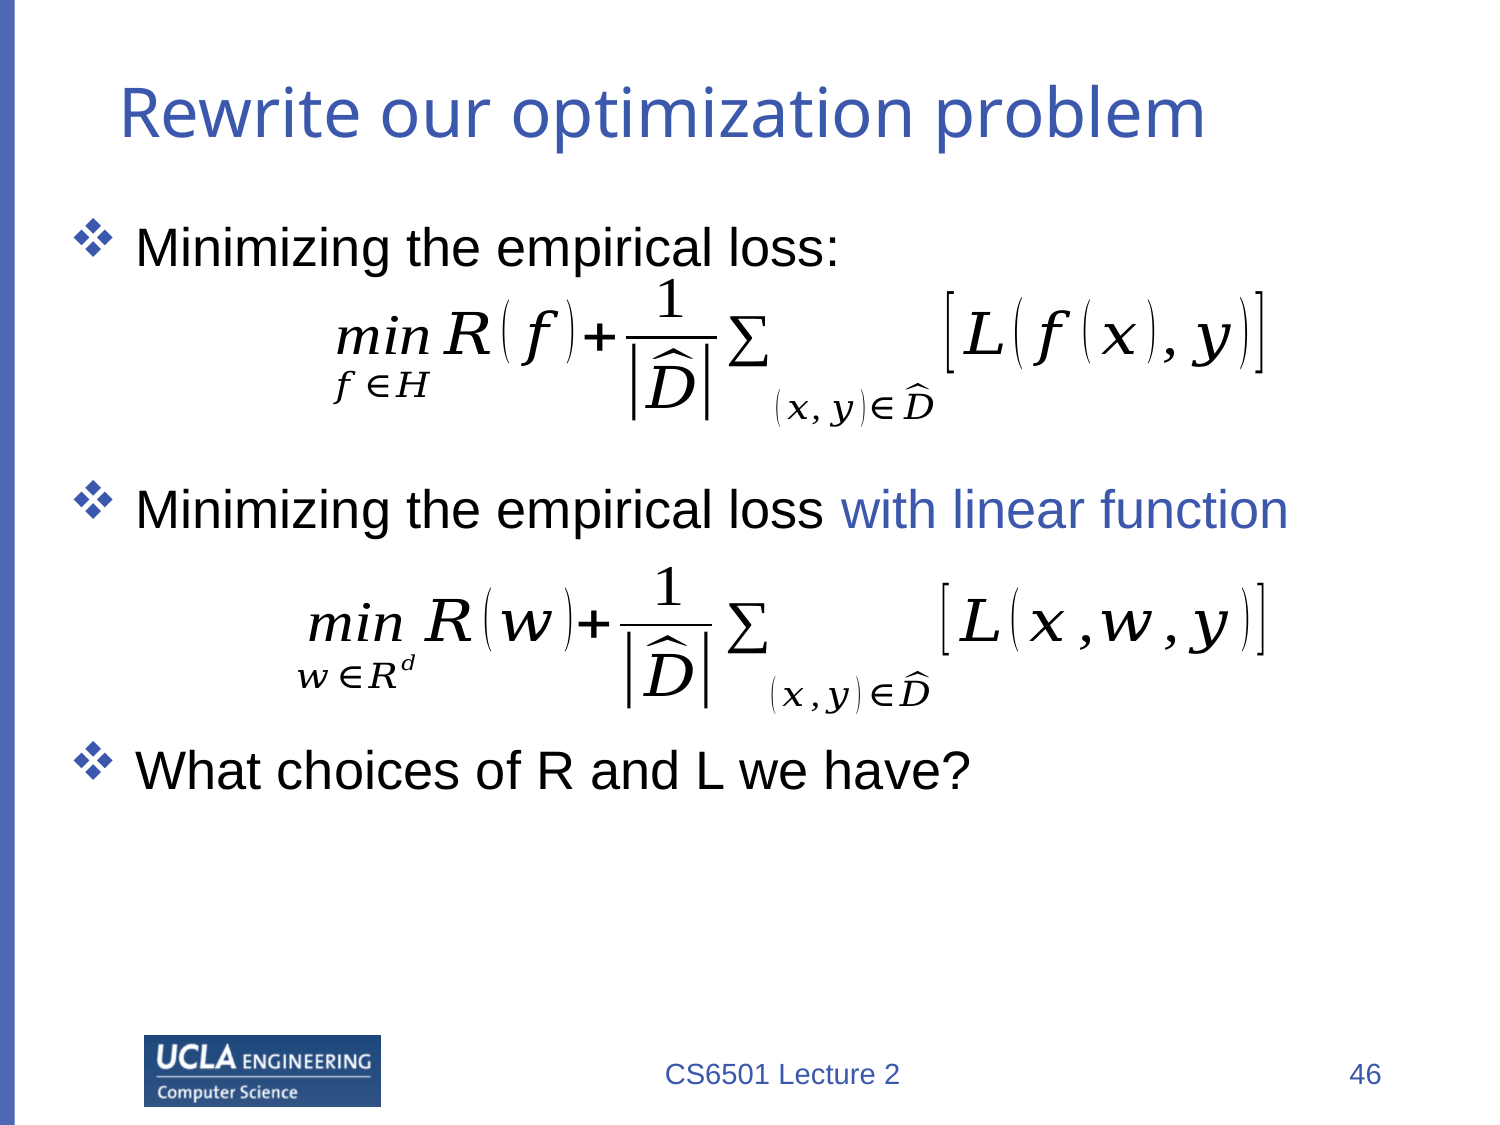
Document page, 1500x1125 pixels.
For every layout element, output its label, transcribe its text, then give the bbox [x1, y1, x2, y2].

picture [144, 1035, 381, 1107]
title Rewrite our optimization problem [103, 59, 1397, 171]
footer CS6501 Lecture 2 [496, 1042, 1069, 1103]
list Minimizing the empirical loss: Minimizing the empirical loss with linear function What choices of R and L we have? [54, 198, 1474, 1003]
slide_number 46 [1177, 1042, 1397, 1103]
